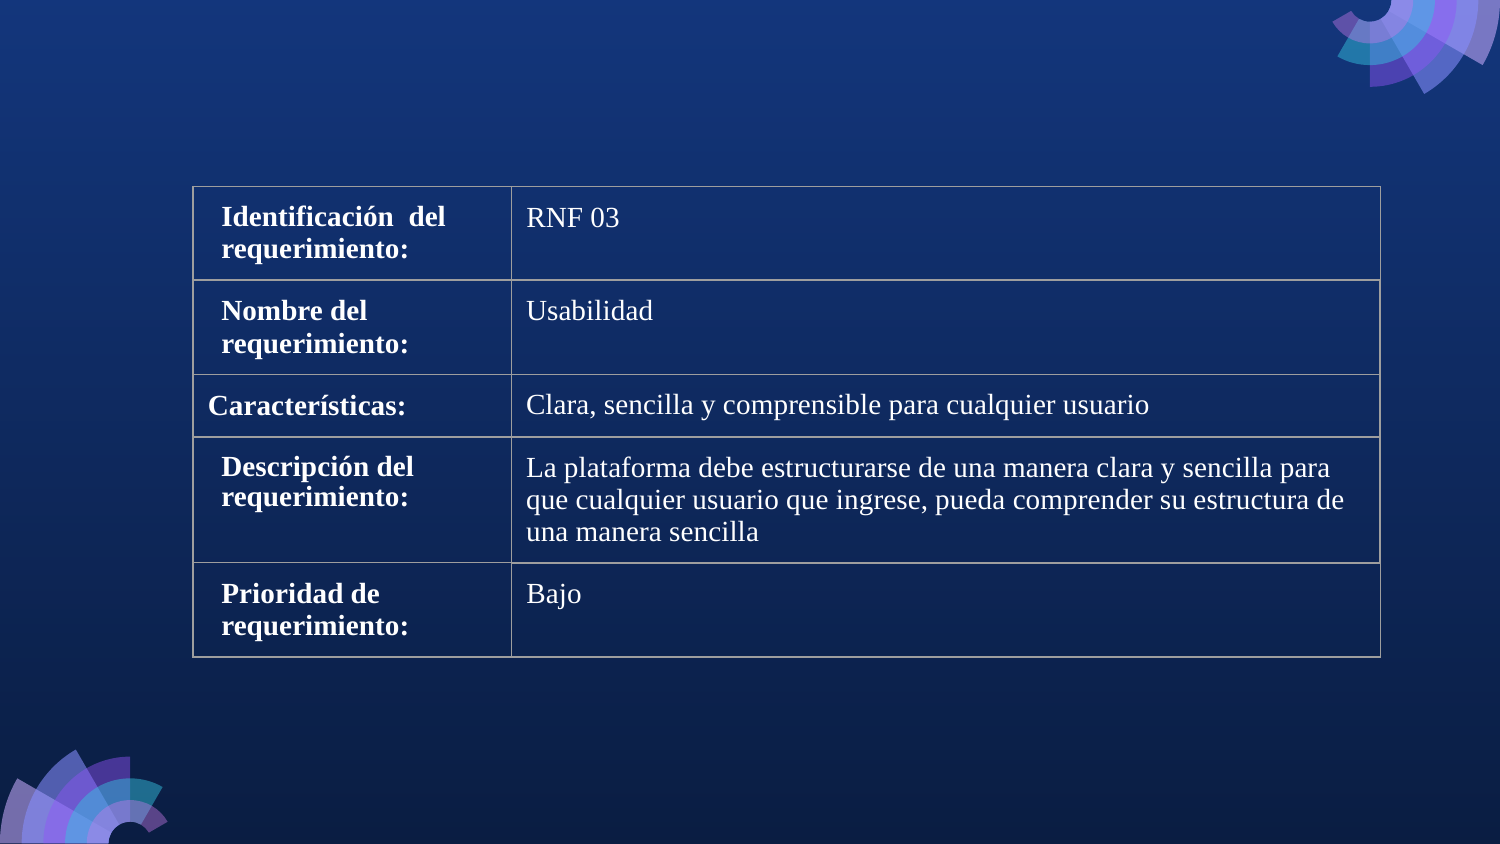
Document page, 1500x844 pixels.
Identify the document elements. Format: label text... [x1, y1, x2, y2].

table_header Identificación del requerimiento: [194, 187, 511, 279]
table_cell Bajo [512, 564, 1380, 656]
table_cell La plataforma debe estructurarse de una manera clara y sencilla para que cualquier usuario que ingrese, pueda comprender su estructura de una manera sencilla [512, 438, 1379, 562]
table_cell Clara, sencilla y comprensible para cualquier usuario [512, 375, 1379, 436]
table_cell Nombre del requerimiento: [194, 281, 511, 374]
table_cell Descripción del requerimiento: [194, 438, 511, 562]
table_cell Prioridad de requerimiento: [194, 563, 511, 656]
table_cell Características: [194, 375, 511, 436]
table_cell Usabilidad [512, 281, 1379, 374]
table_header RNF 03 [512, 187, 1380, 279]
